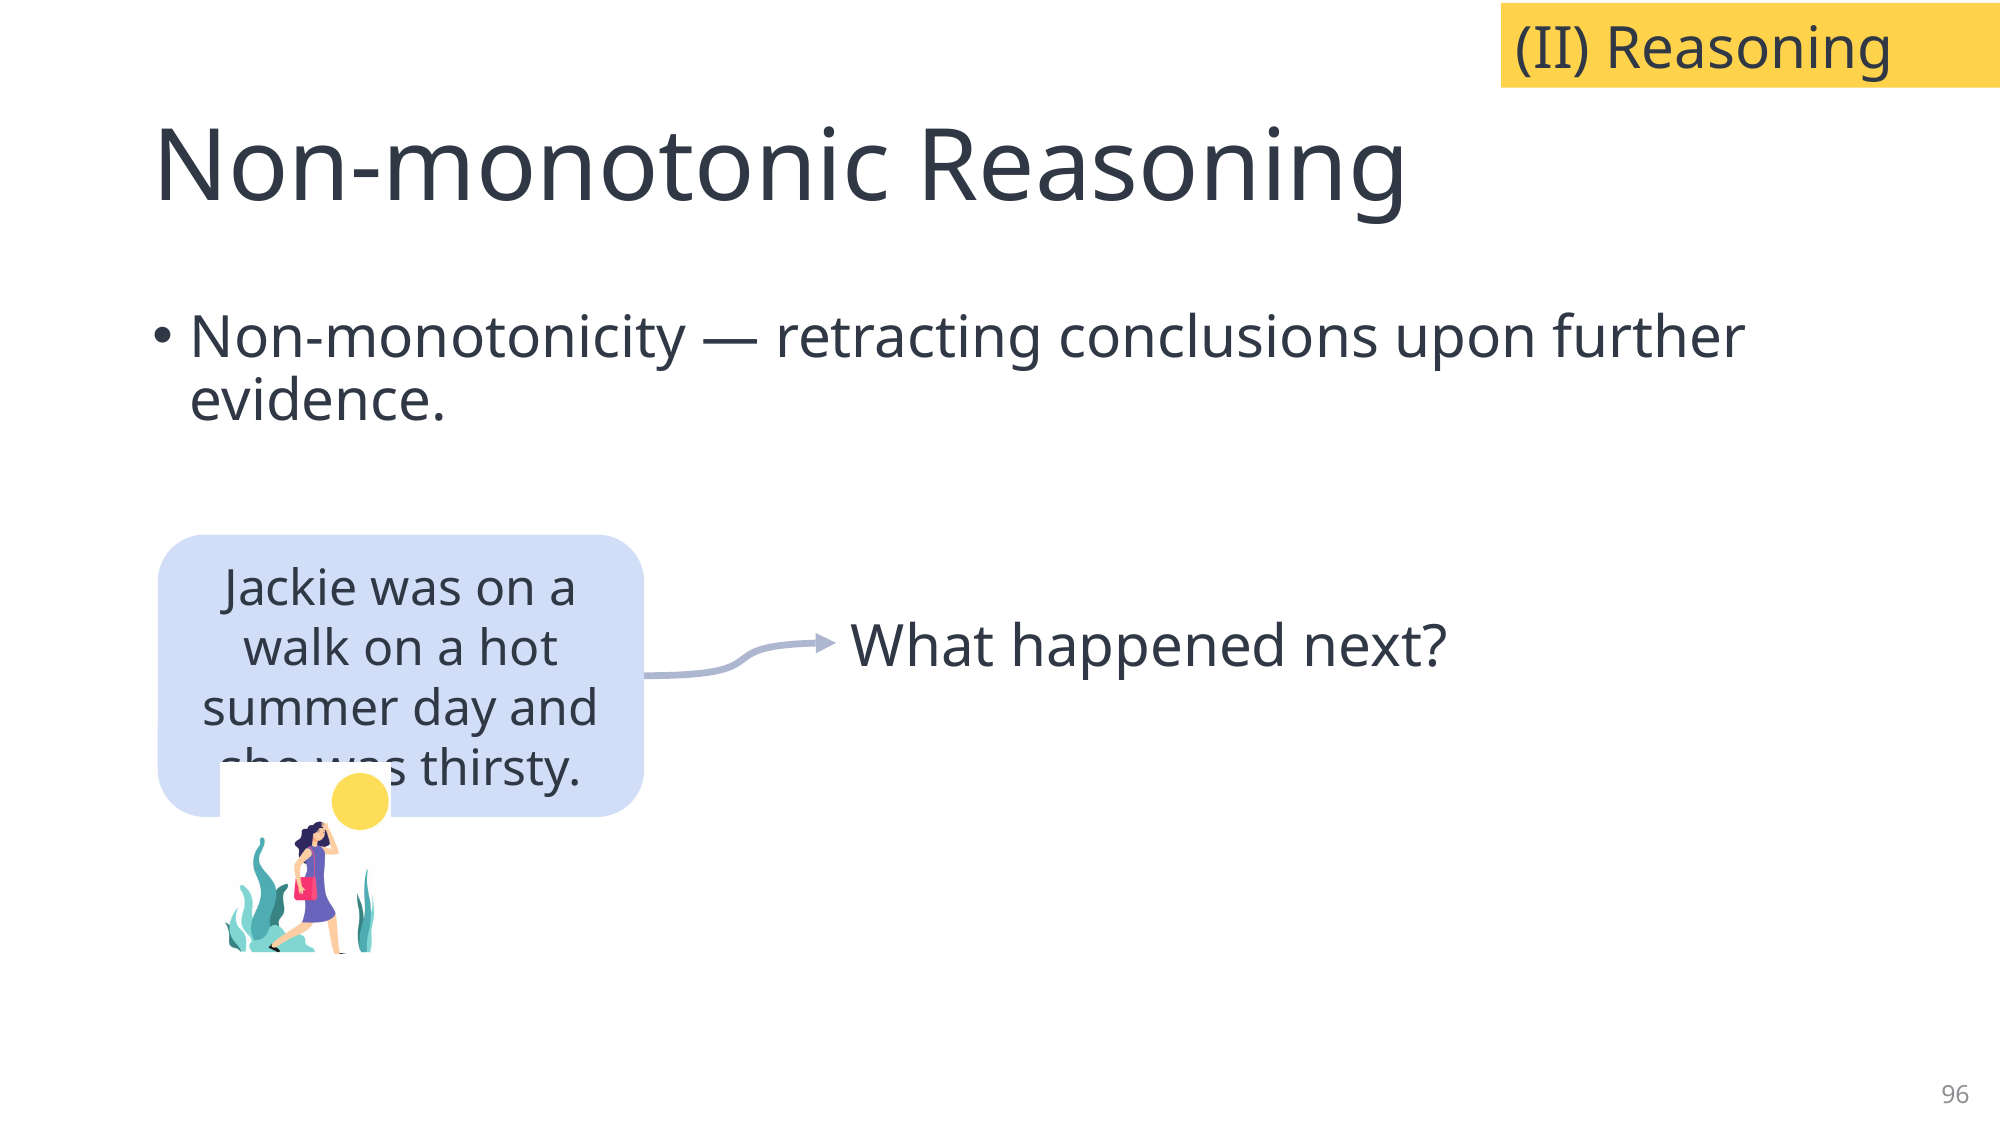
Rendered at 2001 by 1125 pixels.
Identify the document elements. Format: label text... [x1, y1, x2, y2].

text_box (II) Reasoning [1501, 2, 2000, 88]
text_box What happened next? [836, 600, 1463, 686]
list Non-monotonicity — retracting conclusions upon further evidence. [137, 299, 1863, 1014]
text_box Jackie was on a walk on a hot summer day and she was thirsty. [157, 534, 645, 817]
picture [220, 762, 391, 954]
title Non-monotonic Reasoning [137, 59, 1863, 278]
slide_number 96 [1912, 1065, 2000, 1125]
